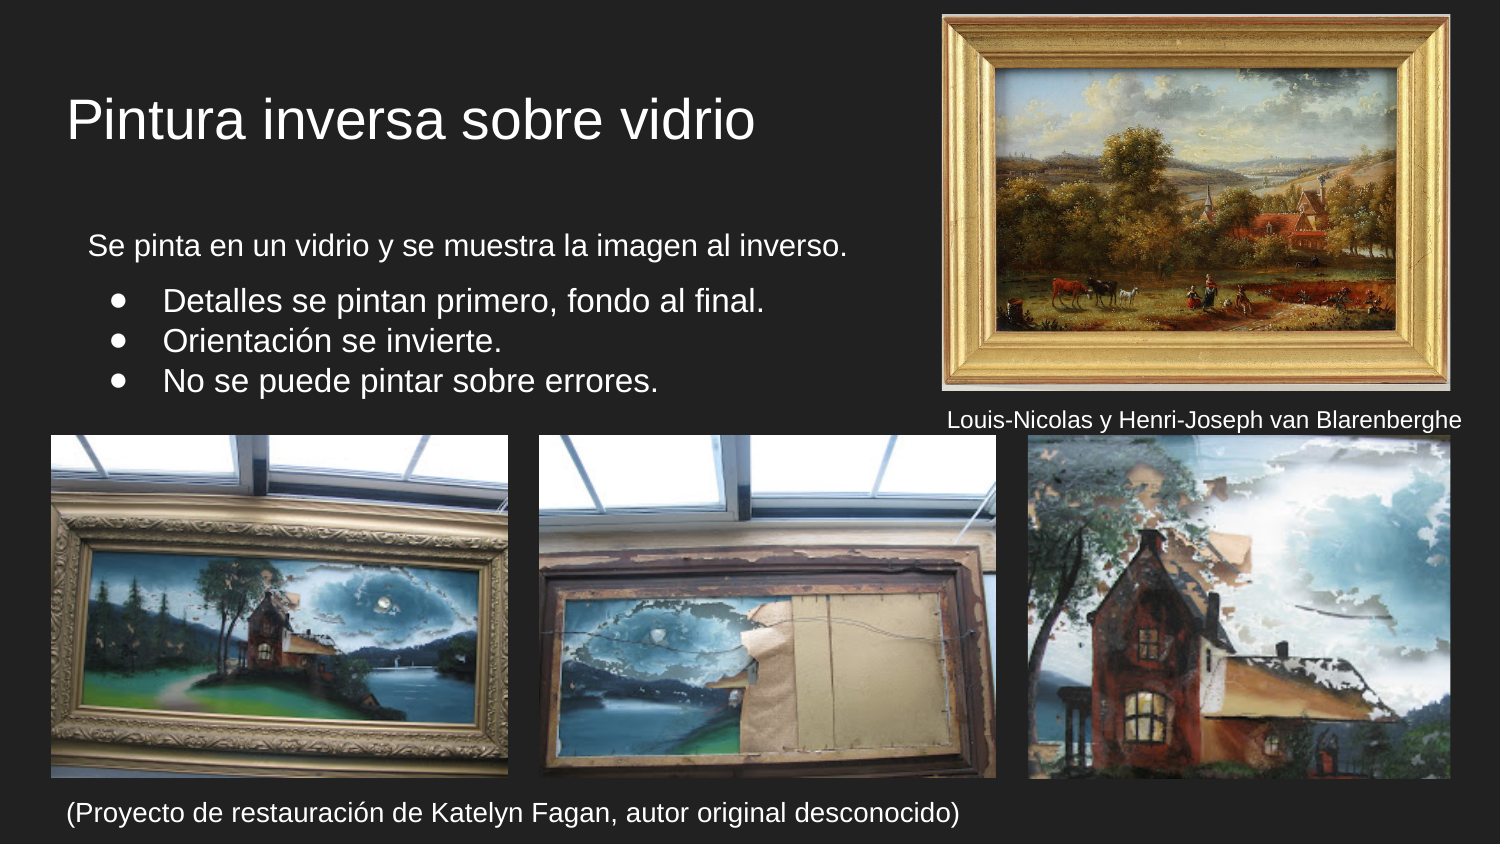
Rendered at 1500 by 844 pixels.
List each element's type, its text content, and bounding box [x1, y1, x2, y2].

list Se pinta en un vidrio y se muestra la imagen al inverso. [72, 204, 918, 279]
list Louis-Nicolas y Henri-Joseph van Blarenberghe [931, 384, 1500, 459]
picture [1027, 435, 1451, 779]
text_box Detalles se pintan primero, fondo al final. Orientación se invierte. No se puede pintar sobre errores. [72, 279, 838, 454]
picture [50, 435, 508, 779]
title Pintura inversa sobre vidrio [51, 72, 936, 167]
list (Proyecto de restauración de Katelyn Fagan, autor original desconocido) [51, 778, 1012, 844]
picture [539, 435, 996, 779]
picture [941, 14, 1451, 391]
